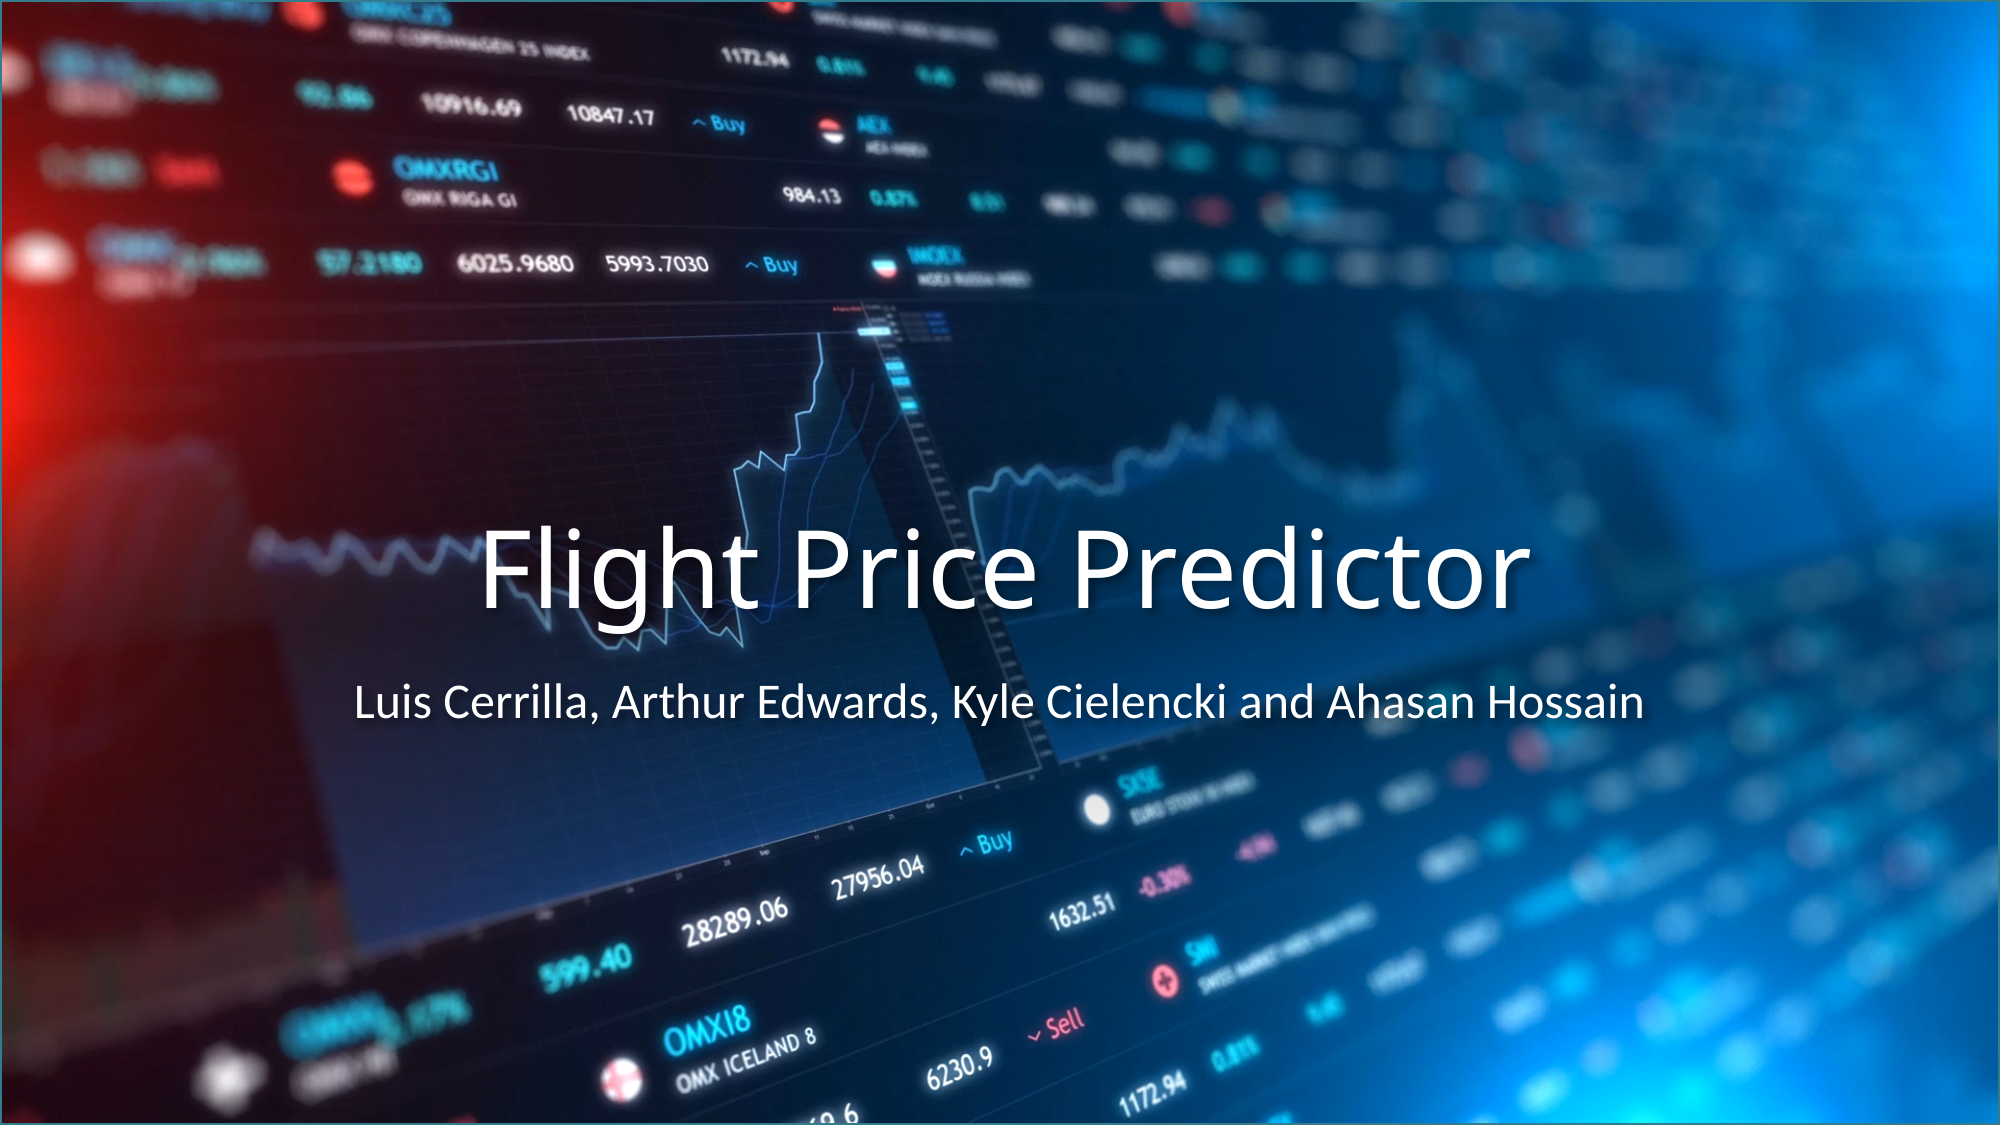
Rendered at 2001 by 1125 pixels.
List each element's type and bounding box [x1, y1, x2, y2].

text_box [0, 0, 2000, 1125]
